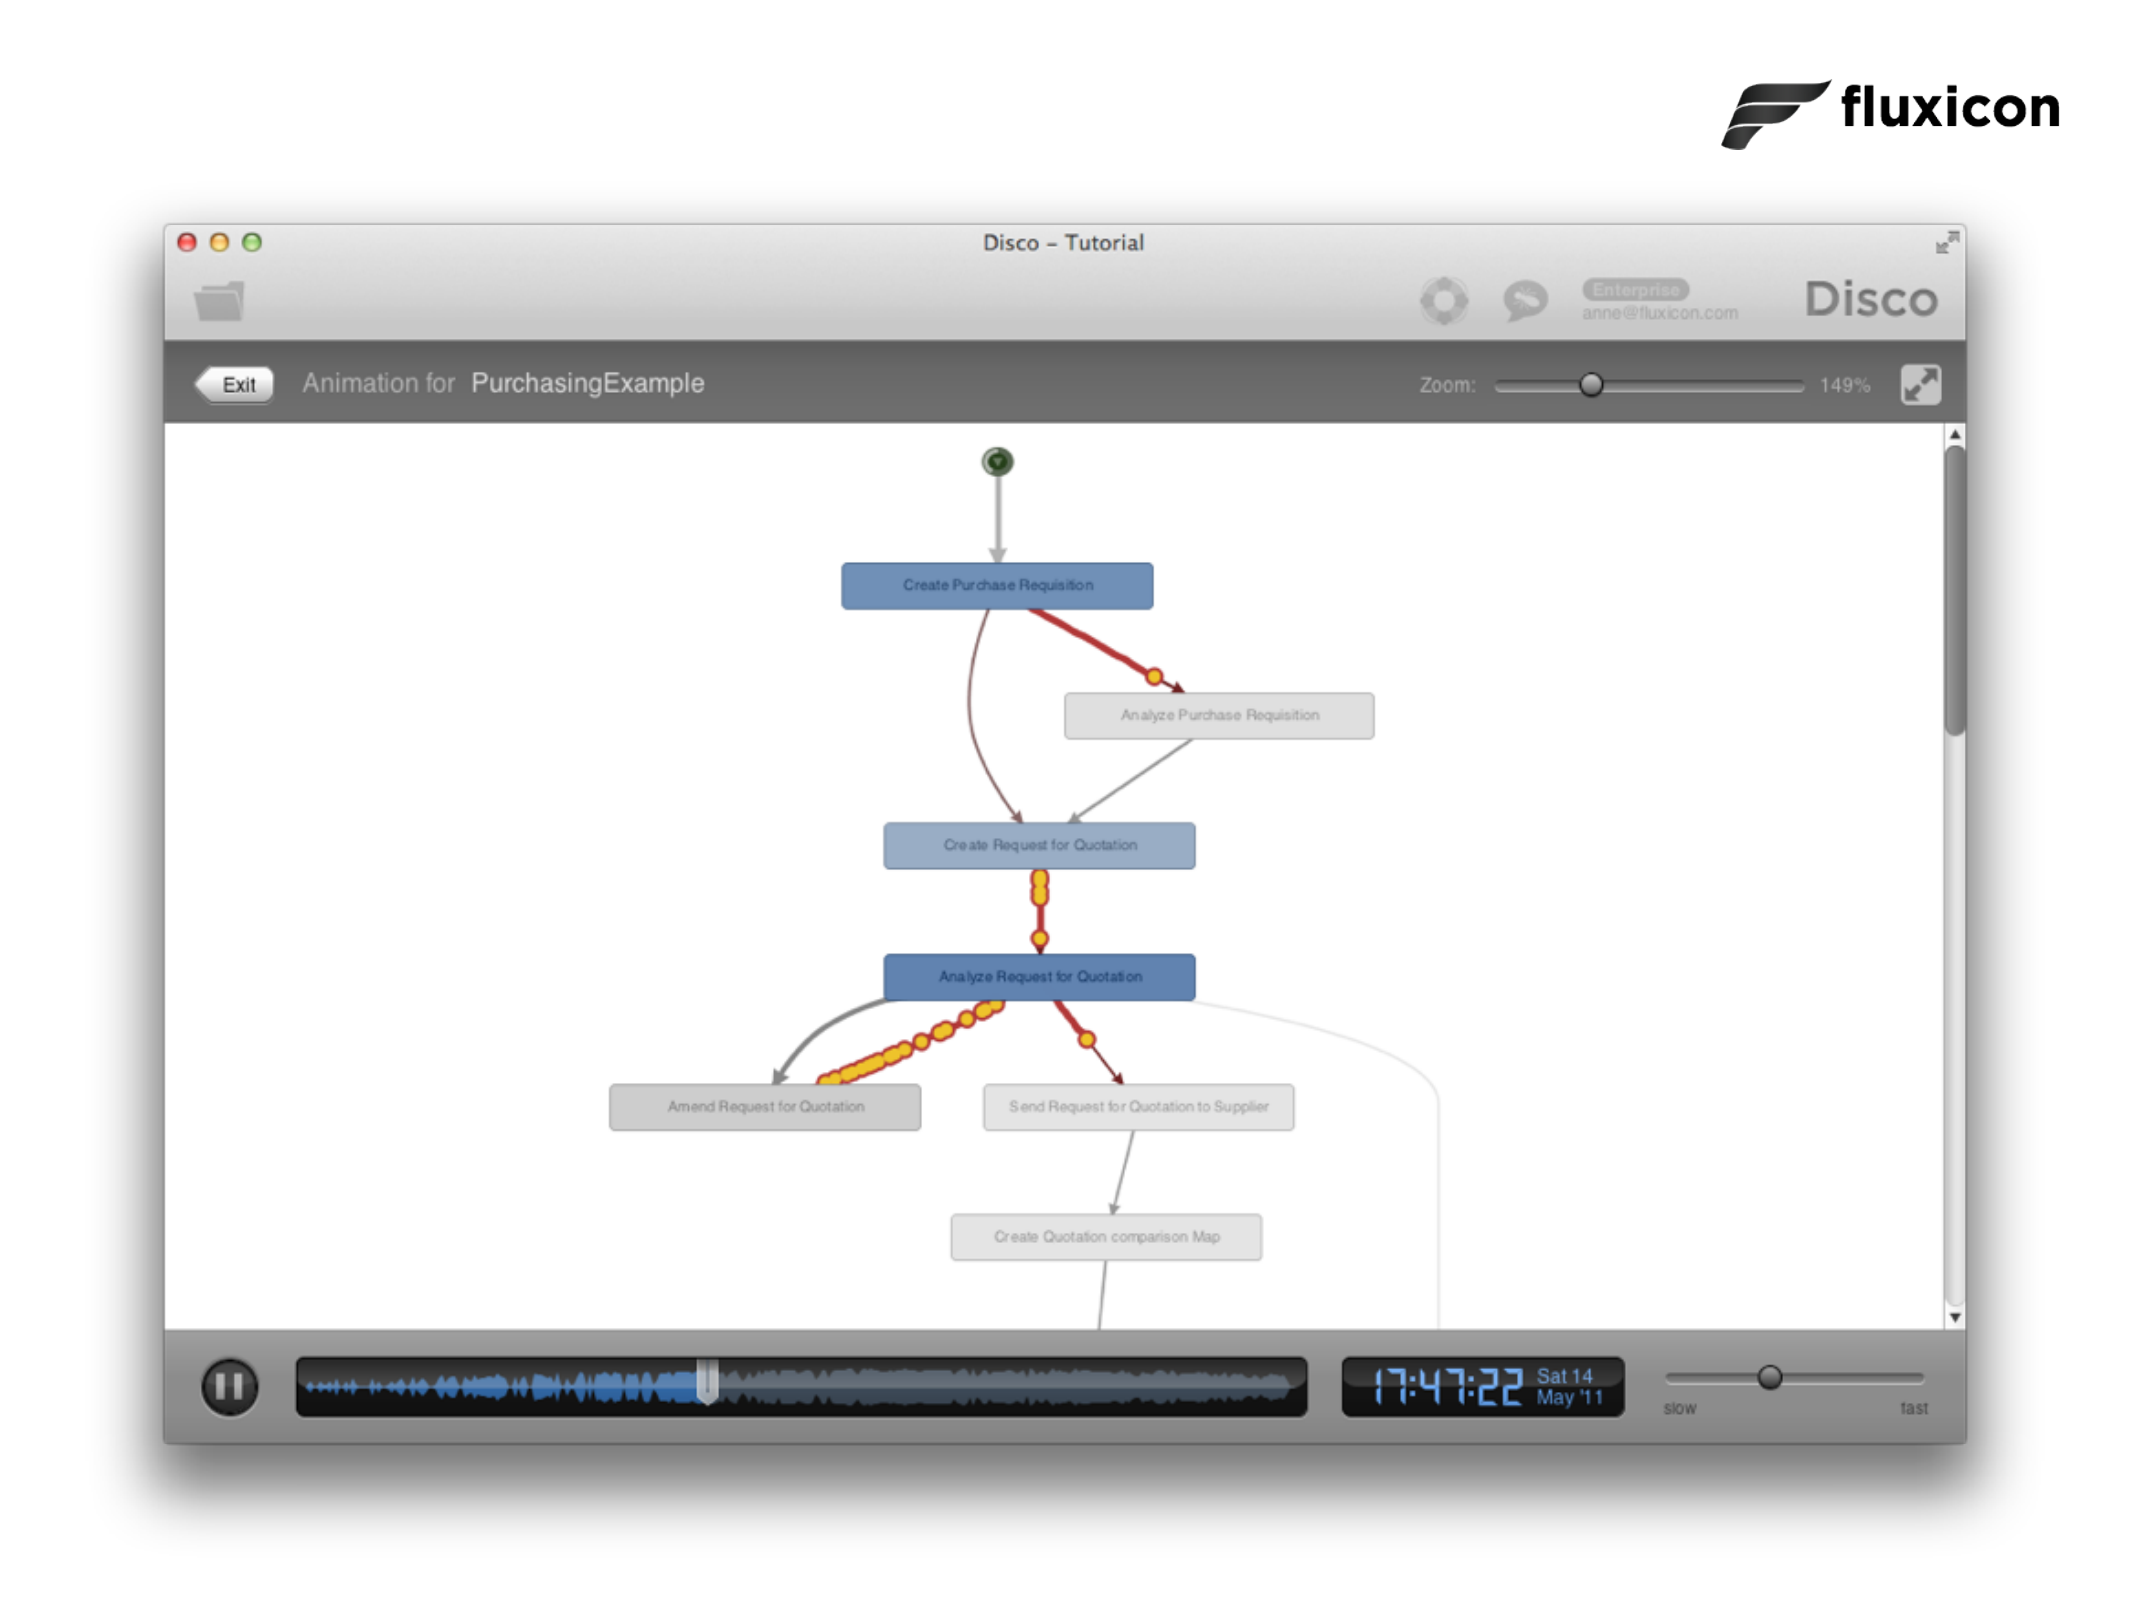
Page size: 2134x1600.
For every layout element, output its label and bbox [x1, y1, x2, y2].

picture [72, 168, 2059, 1572]
picture [1721, 78, 2063, 150]
